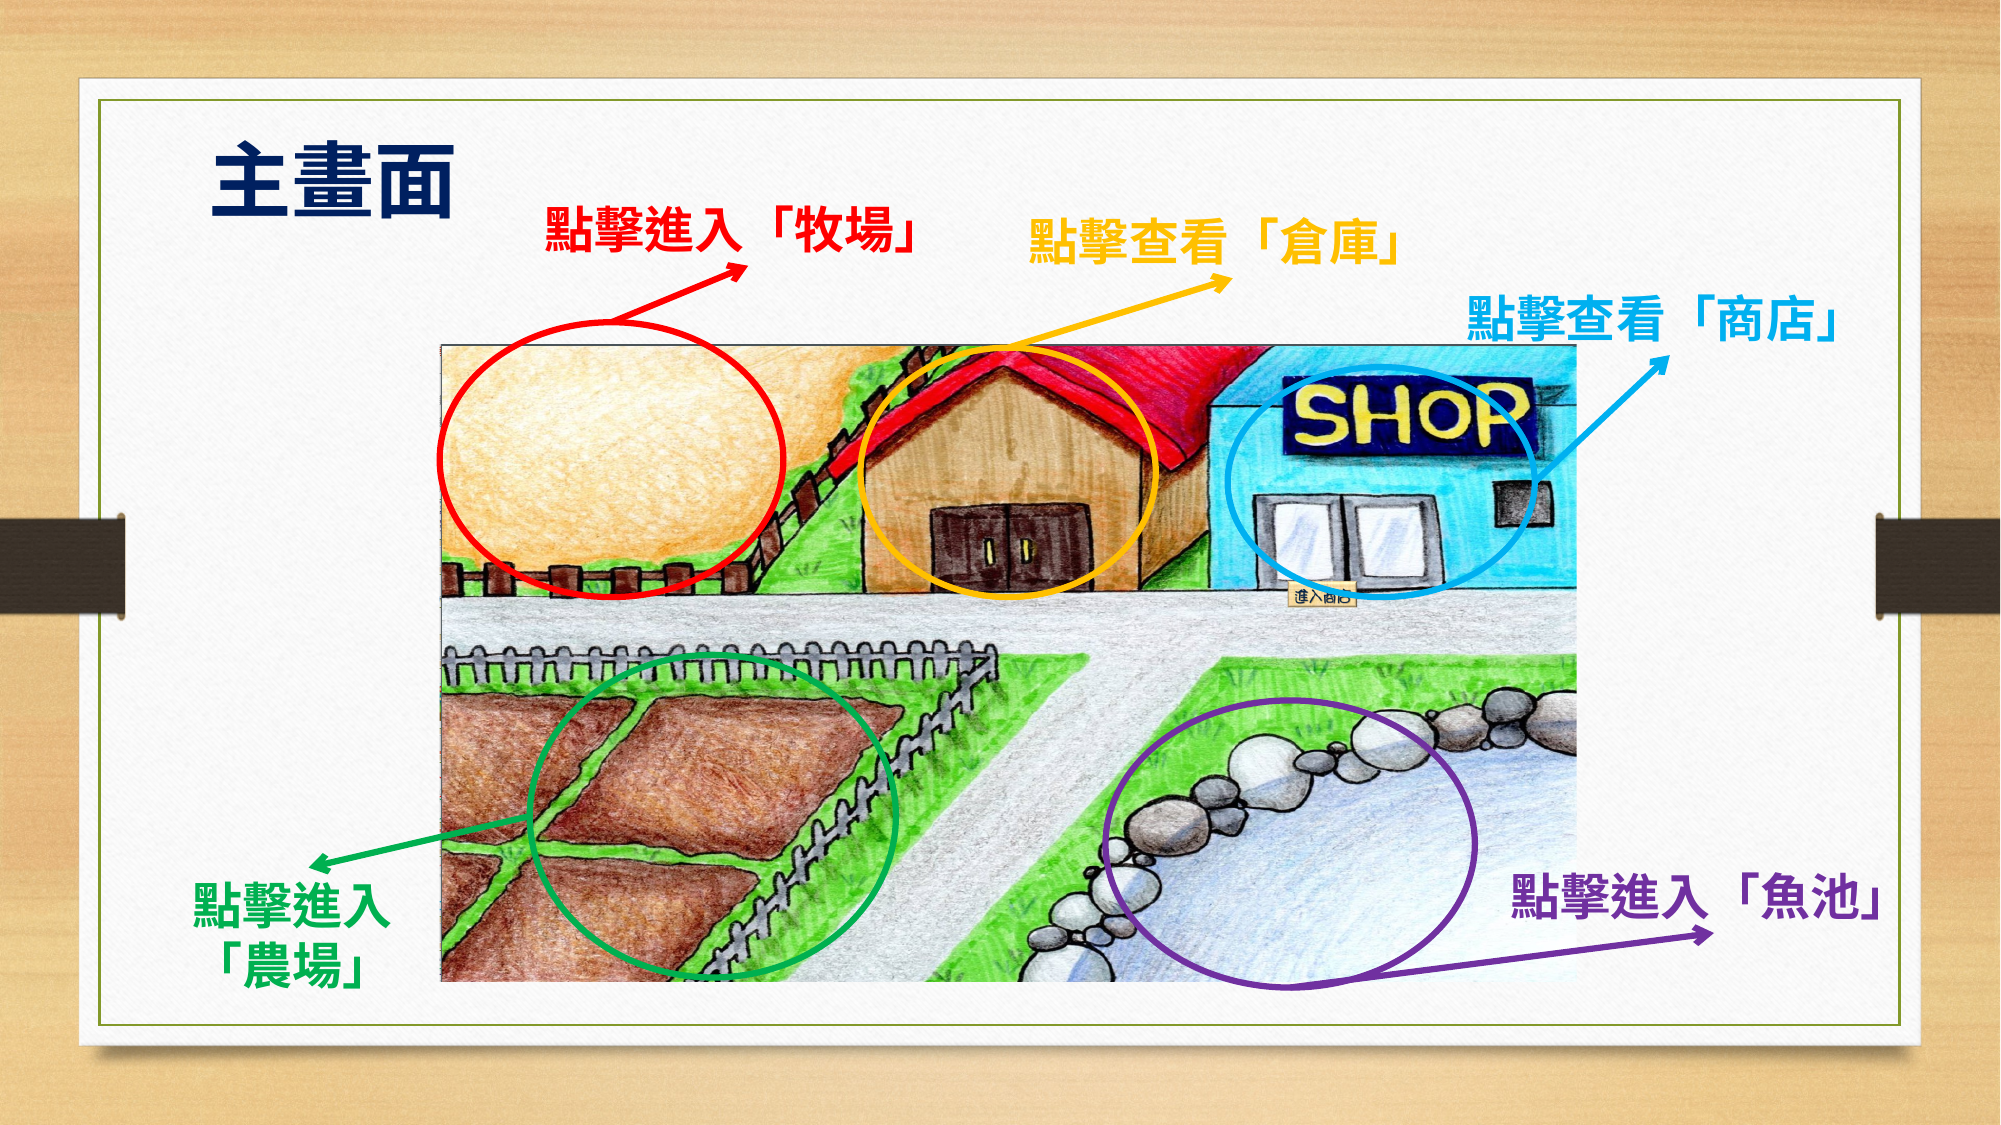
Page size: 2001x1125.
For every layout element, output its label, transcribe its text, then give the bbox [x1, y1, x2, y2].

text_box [1007, 279, 1233, 348]
text_box [515, 320, 708, 344]
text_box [611, 266, 749, 323]
text_box 點擊進入「牧場」 [529, 190, 967, 266]
text_box 點擊查看「商店」 [1451, 280, 1889, 356]
picture [0, 0, 2001, 1125]
text_box 點擊進入「魚池」 [1577, 858, 1933, 933]
text_box 點擊進入「農場」 [177, 867, 440, 1003]
title 主畫面 [0, 84, 1009, 272]
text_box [308, 815, 530, 868]
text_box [1289, 933, 1715, 988]
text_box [1534, 355, 1671, 483]
text_box [1233, 982, 1290, 989]
text_box 點擊查看「倉庫」 [1014, 203, 1452, 279]
